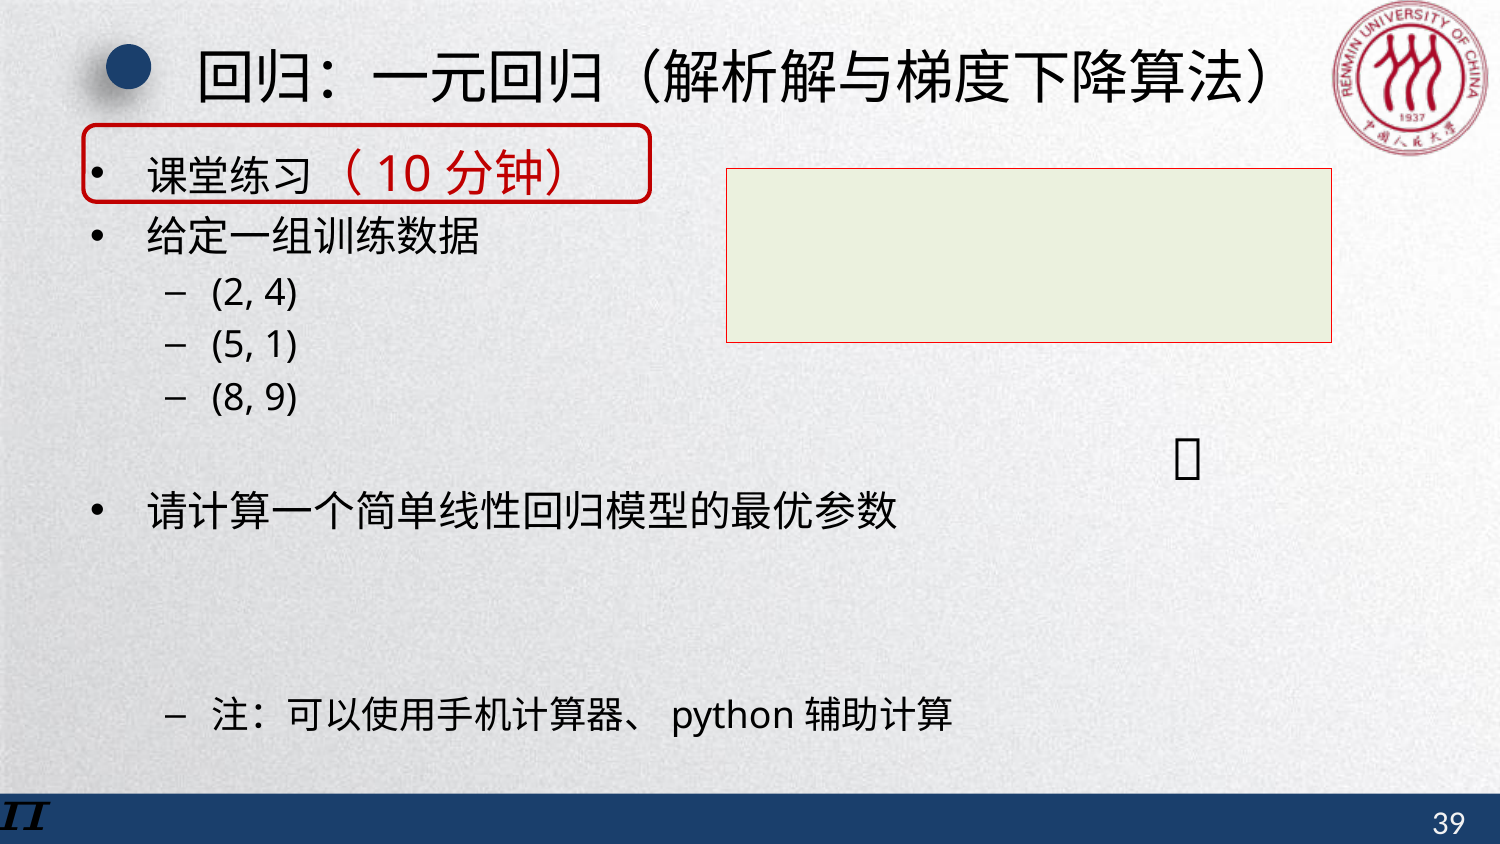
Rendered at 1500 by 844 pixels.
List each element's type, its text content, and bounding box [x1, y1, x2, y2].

title 回归：一元回归（解析解与梯度下降算法） [75, 33, 1425, 116]
text_box 🔔 [1155, 414, 1236, 500]
picture [0, 0, 1500, 793]
text_box [81, 122, 652, 204]
